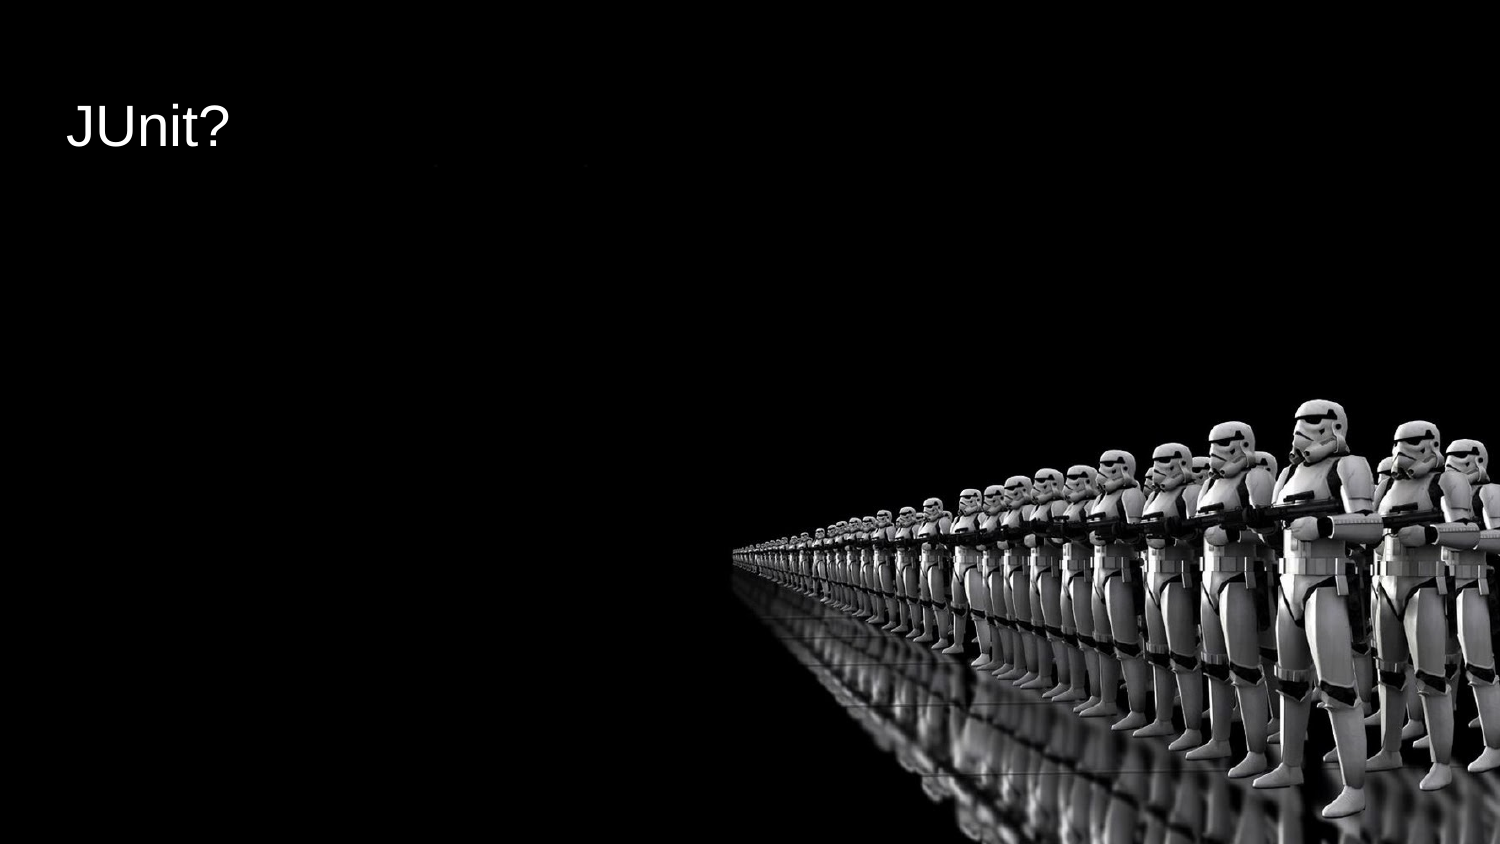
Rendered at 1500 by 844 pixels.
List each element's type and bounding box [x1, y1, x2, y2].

text_box [0, 0, 1500, 844]
